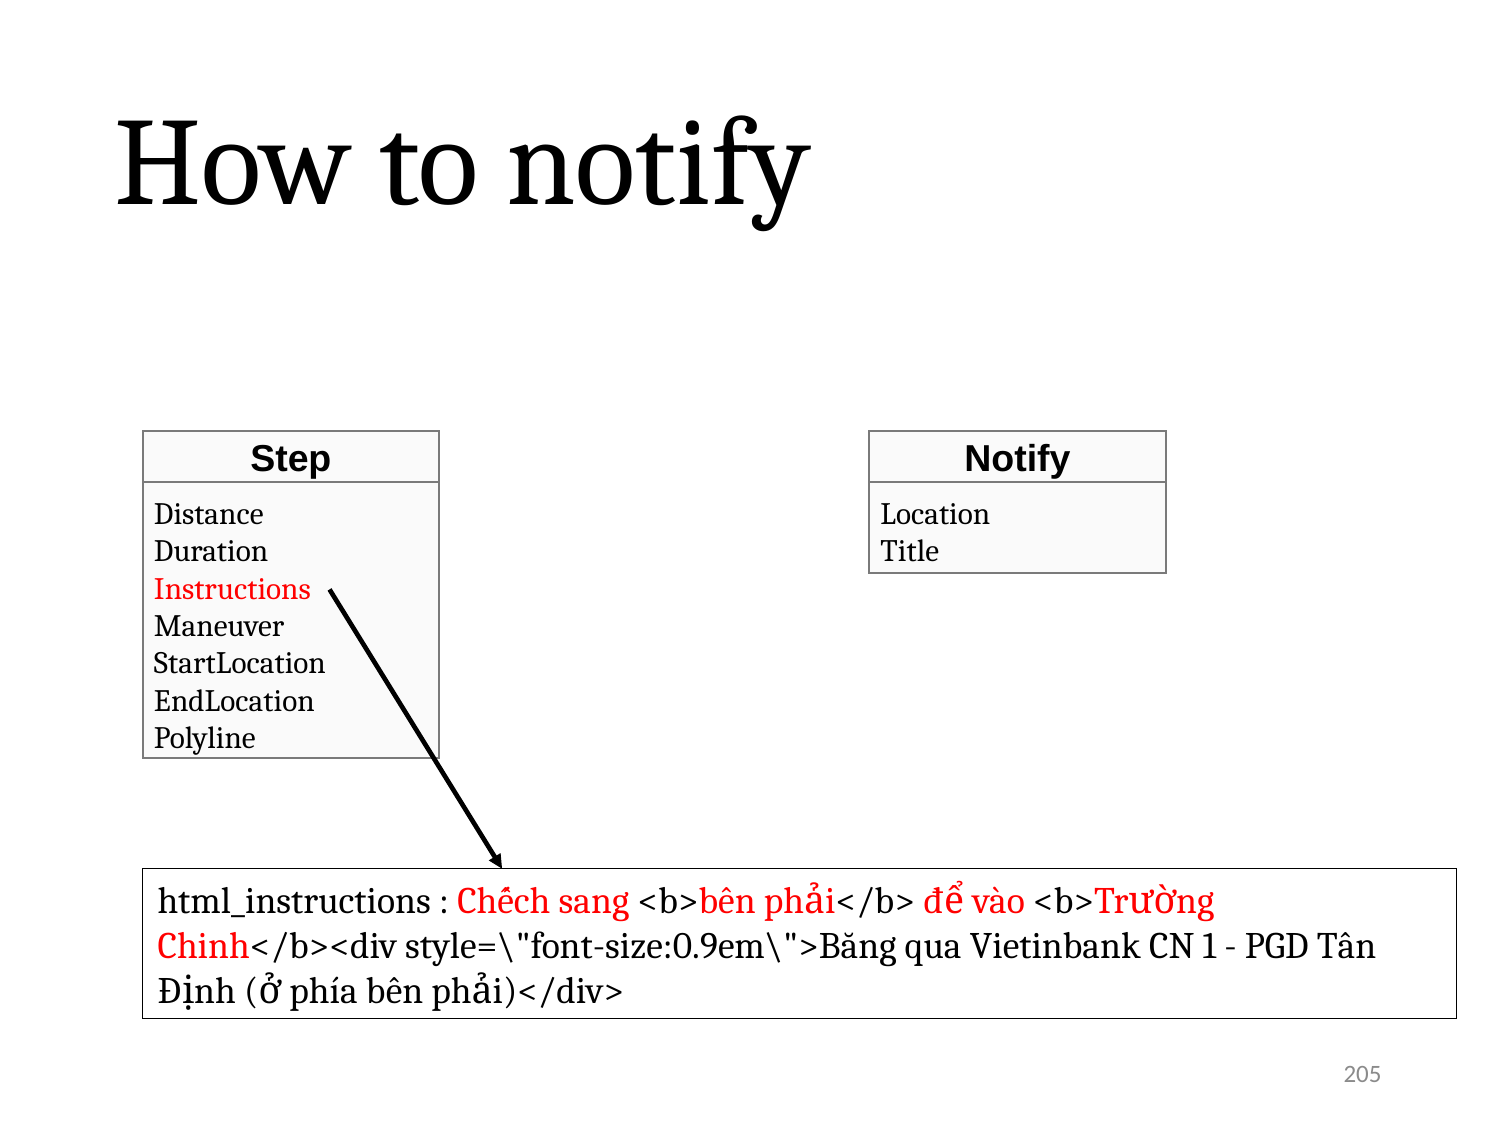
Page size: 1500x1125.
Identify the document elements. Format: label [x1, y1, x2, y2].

text_box [99, 70, 1450, 258]
slide_number [1059, 1042, 1397, 1103]
text_box [869, 430, 1166, 573]
text_box [142, 430, 1457, 1019]
